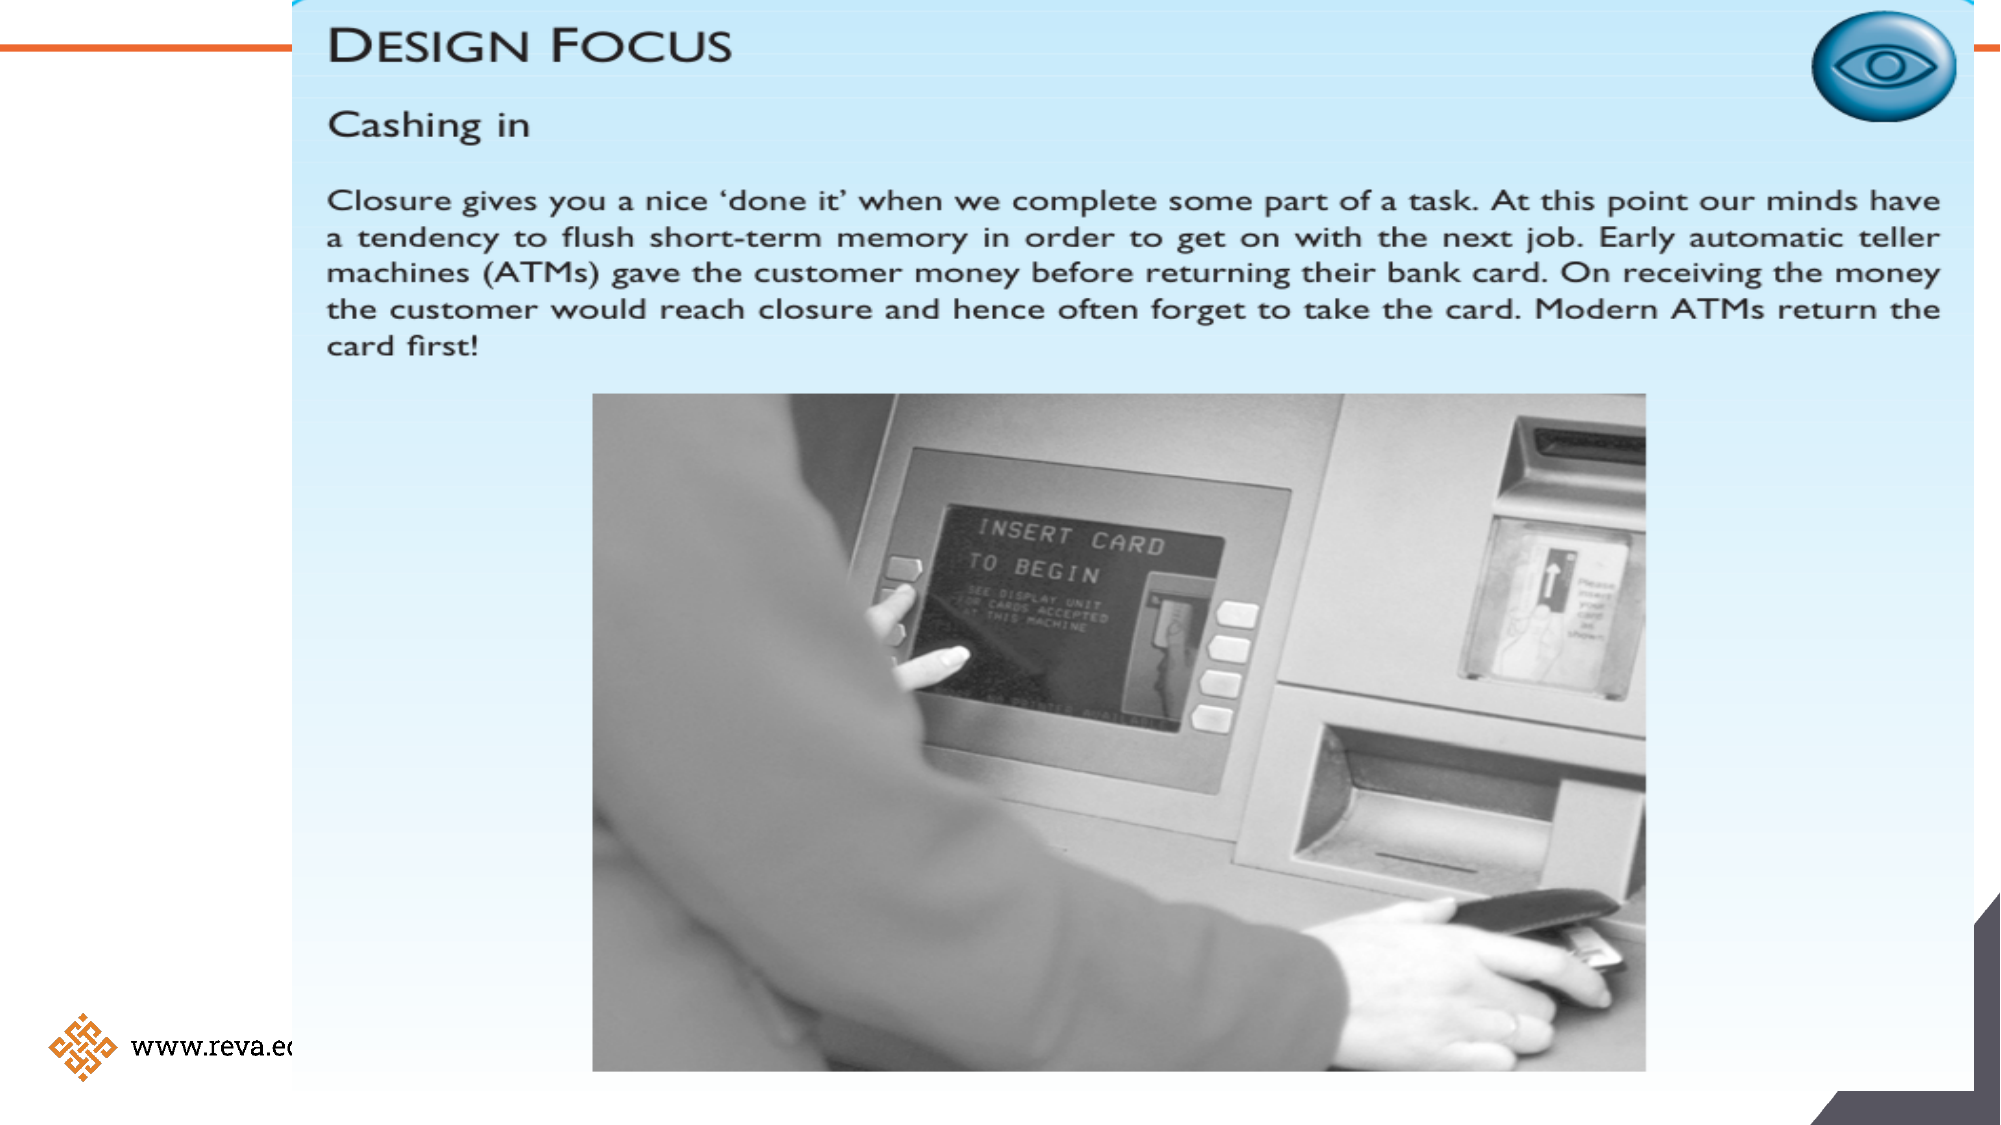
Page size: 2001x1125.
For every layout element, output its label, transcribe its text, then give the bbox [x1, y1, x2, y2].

slide_number 19 [1412, 1091, 1863, 1103]
picture [31, 0, 2000, 1125]
